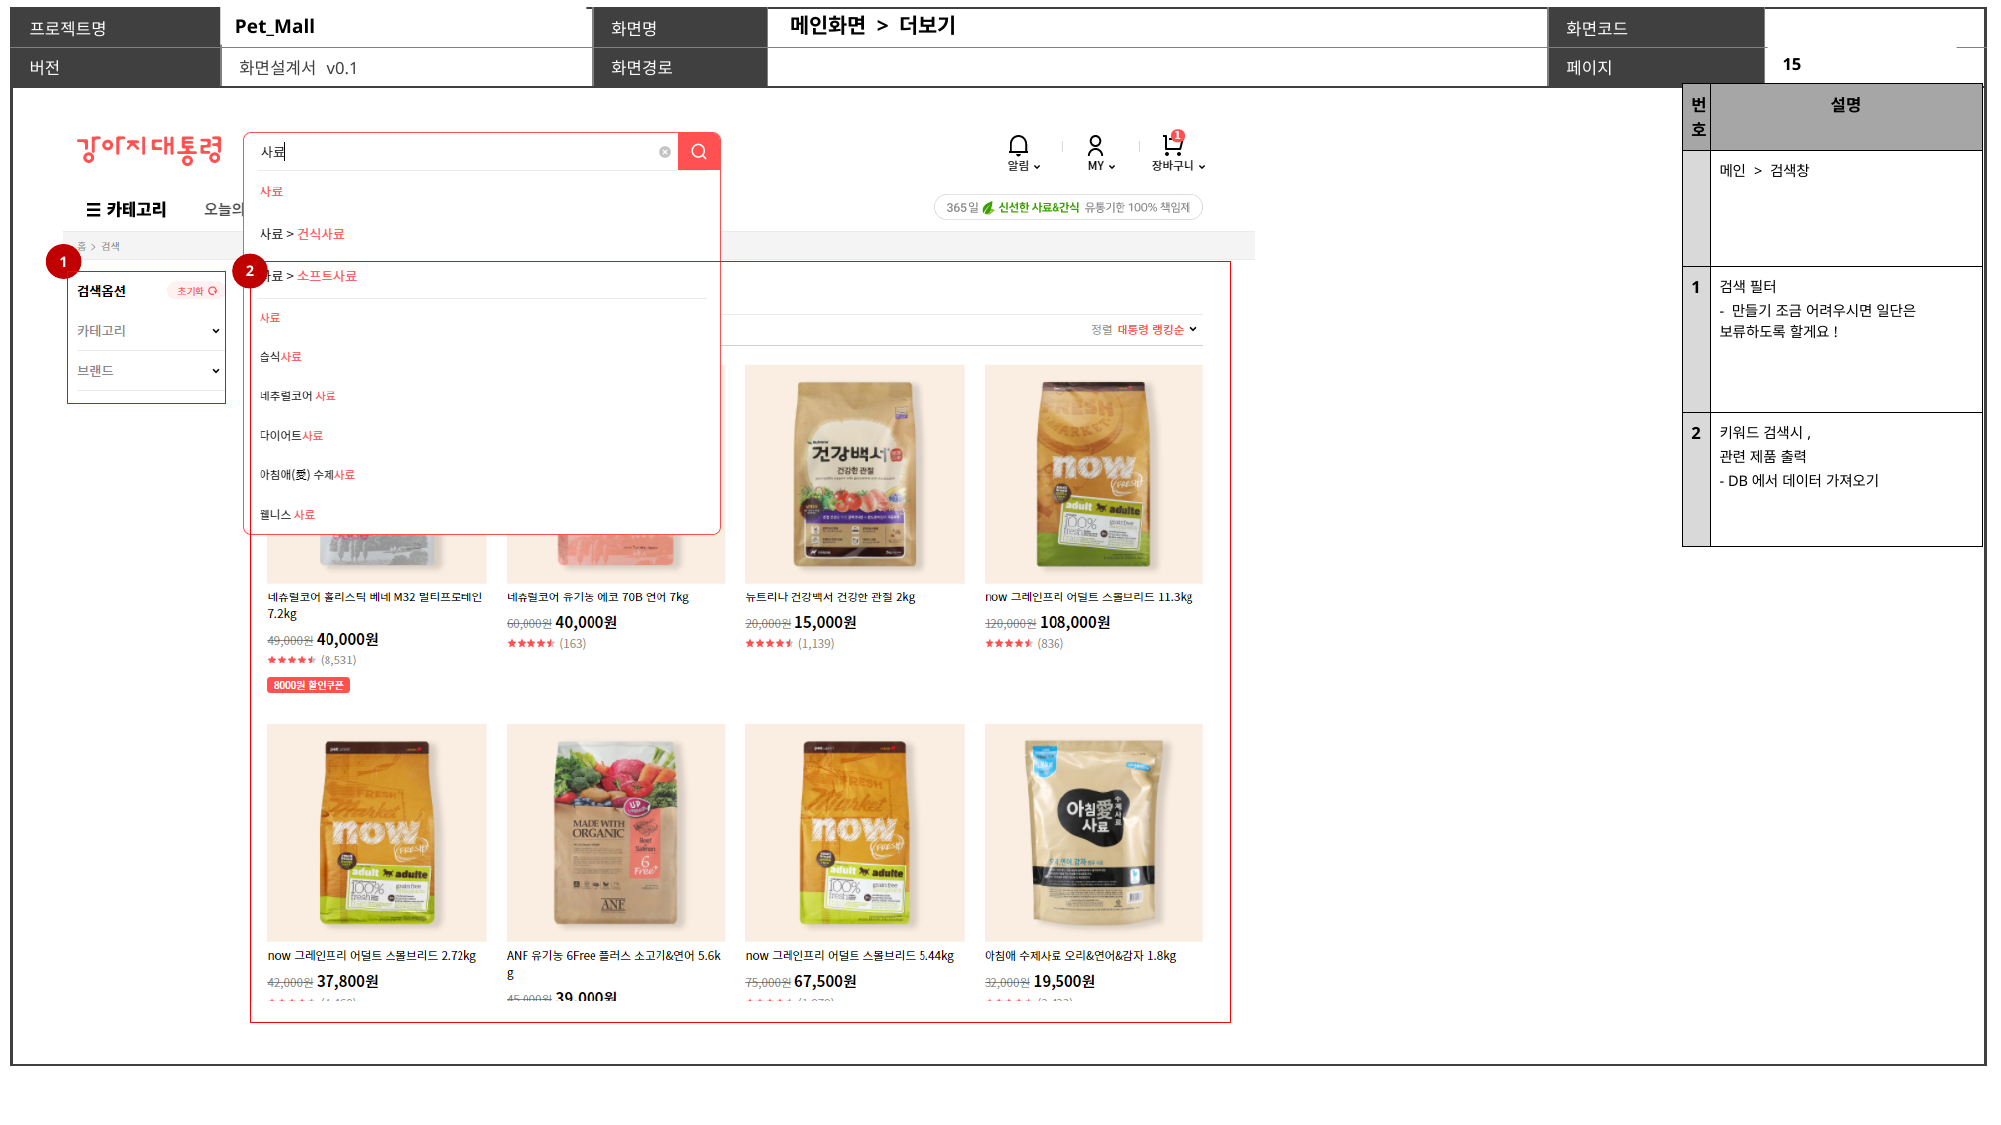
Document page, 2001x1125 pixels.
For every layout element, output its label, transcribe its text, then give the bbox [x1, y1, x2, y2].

text_box 메인화면 > 더보기 [775, 0, 1402, 48]
text_box 15 [1767, 44, 1957, 83]
table_header 번호 [1683, 84, 1710, 150]
table_cell 키워드 검색시, 관련 제품 출력 - DB에서 데이터 가져오기 [1711, 413, 1982, 546]
table_header 설명 [1711, 84, 1982, 150]
table_cell 1 [1683, 267, 1710, 412]
text_box Pet_Mall [220, 7, 587, 45]
table_cell 2 [1683, 413, 1710, 546]
text_box 1 [45, 244, 58, 278]
table_cell 메인 > 검색창 [1711, 151, 1982, 266]
text_box [249, 1010, 1231, 1023]
table_cell 검색 필터 - 만들기 조금 어려우시면 일단은 보류하도록 할게요! [1711, 267, 1982, 412]
table_cell [1683, 151, 1710, 266]
picture [63, 119, 1256, 1001]
